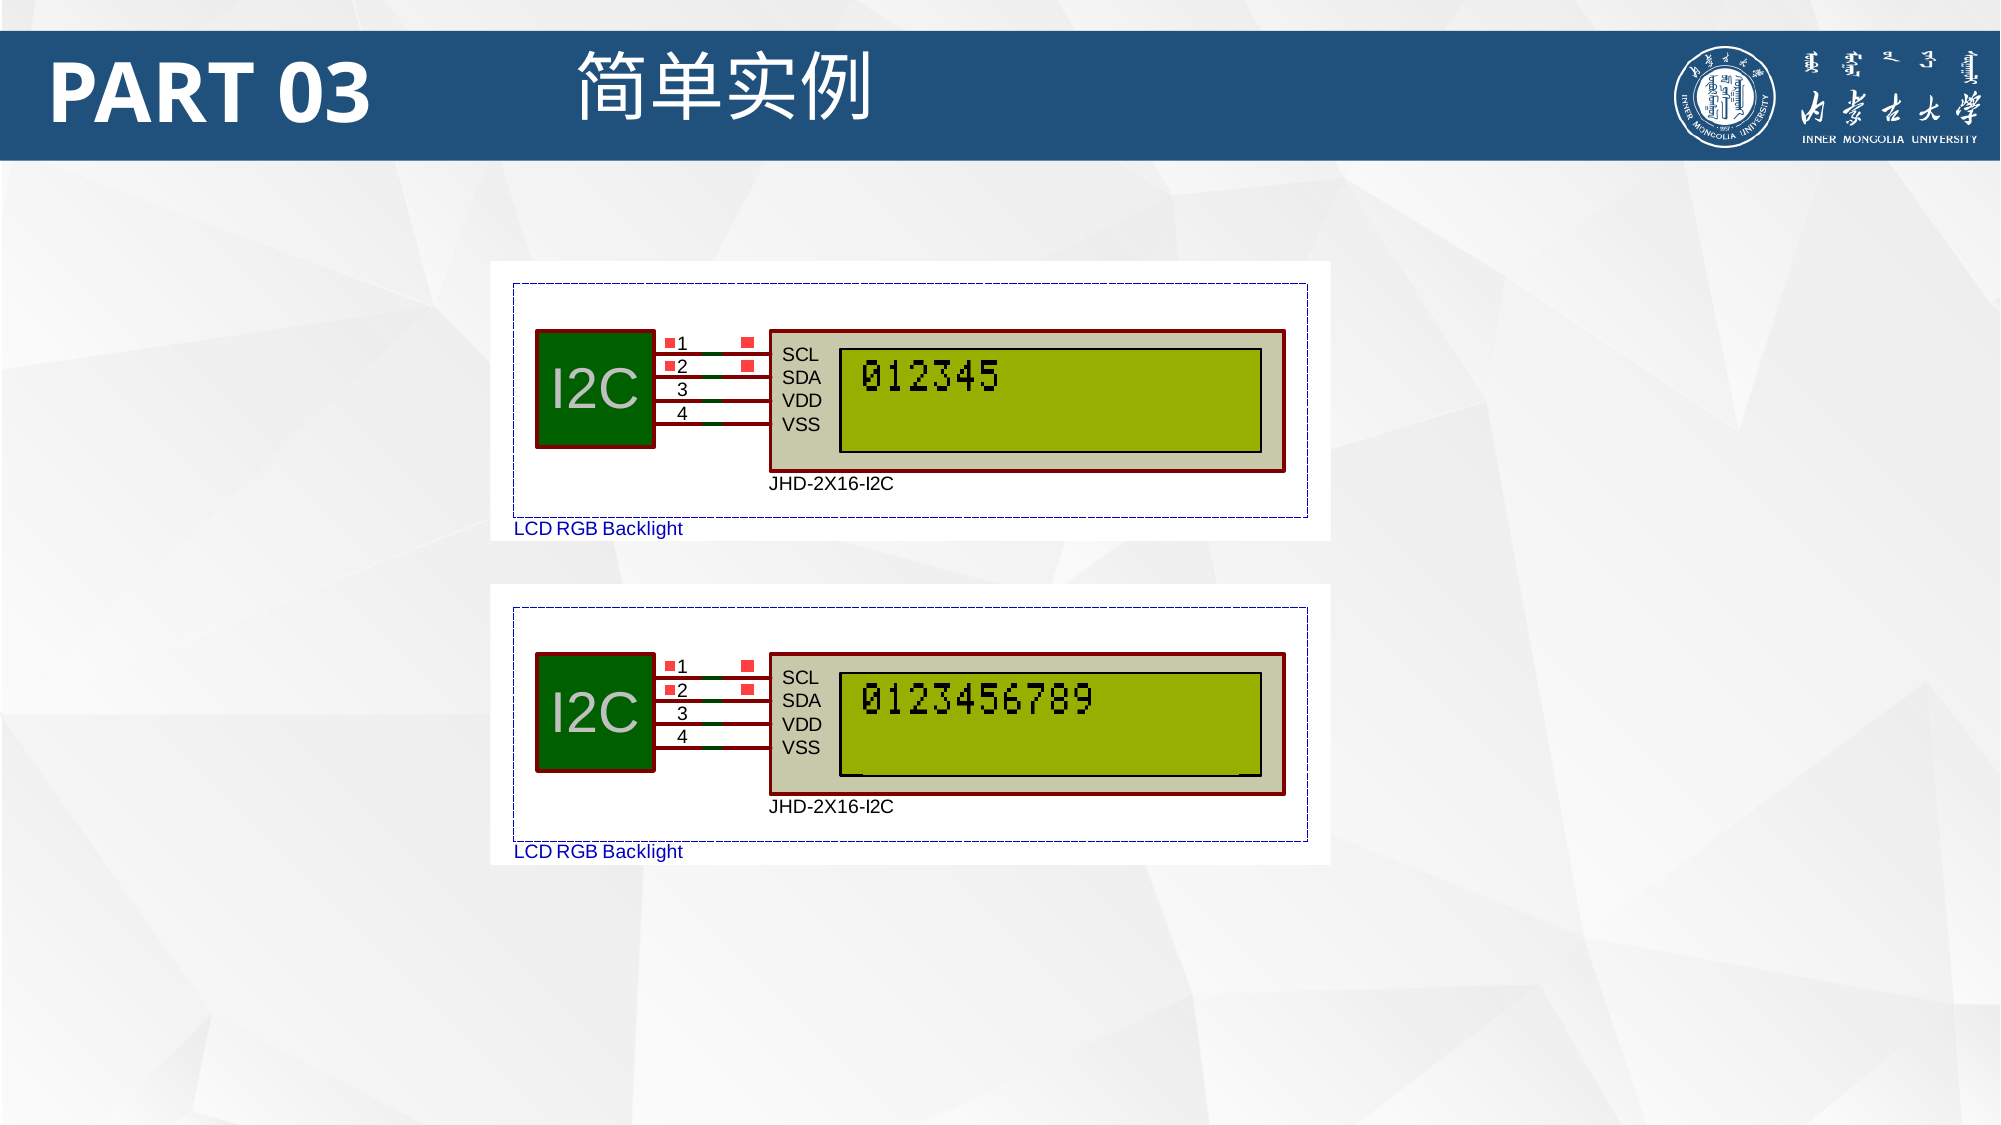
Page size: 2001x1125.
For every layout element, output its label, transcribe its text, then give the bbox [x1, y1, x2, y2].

text_box [0, 0, 2000, 75]
list 简单实例 [559, 75, 1485, 158]
picture [0, 0, 2001, 1125]
picture [1673, 75, 1986, 150]
list PART 03 [32, 75, 481, 148]
